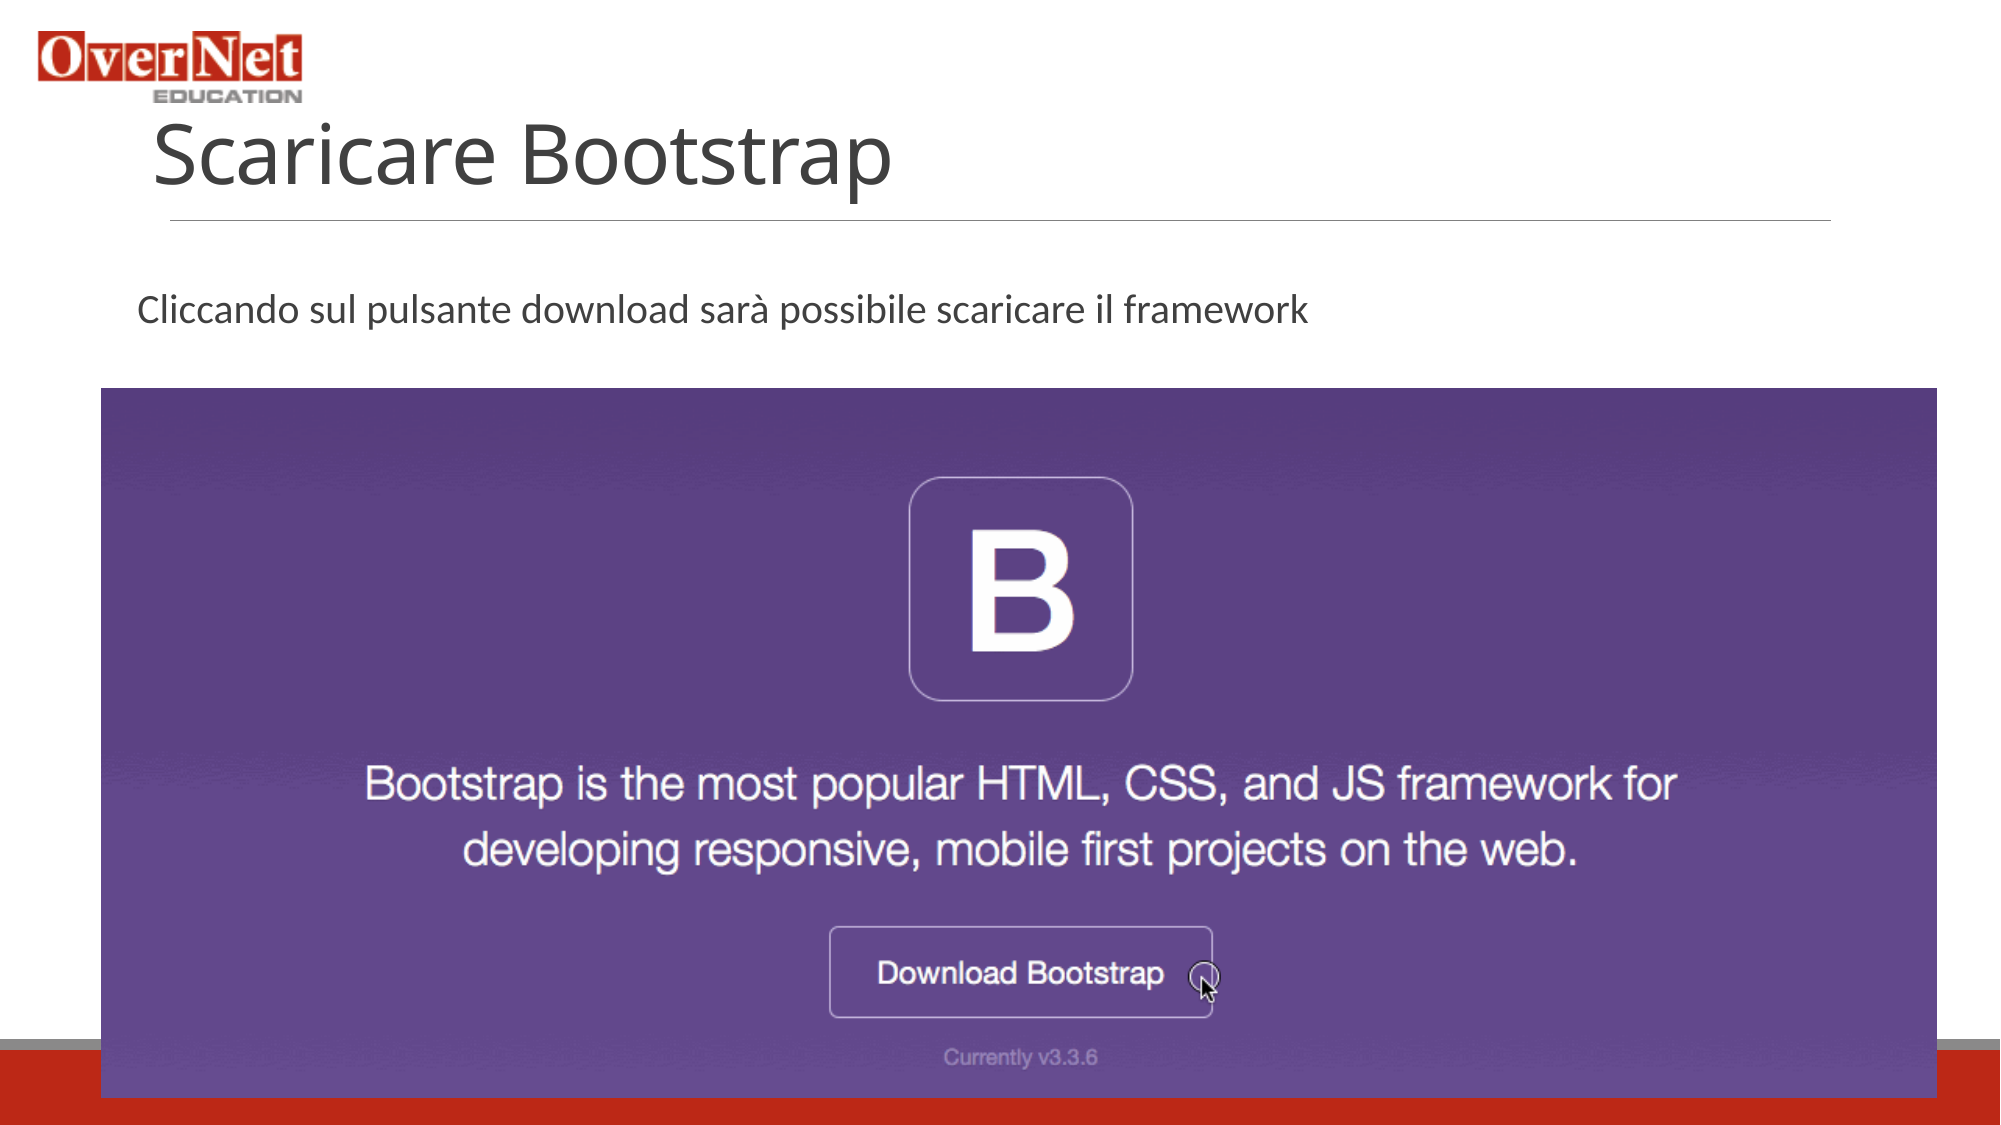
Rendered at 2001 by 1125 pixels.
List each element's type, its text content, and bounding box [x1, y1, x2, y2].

picture [101, 387, 1938, 1099]
title Scaricare Bootstrap [137, 53, 1863, 210]
list Cliccando sul pulsante download sarà possibile scaricare il framework [137, 280, 1863, 386]
picture [35, 31, 304, 103]
